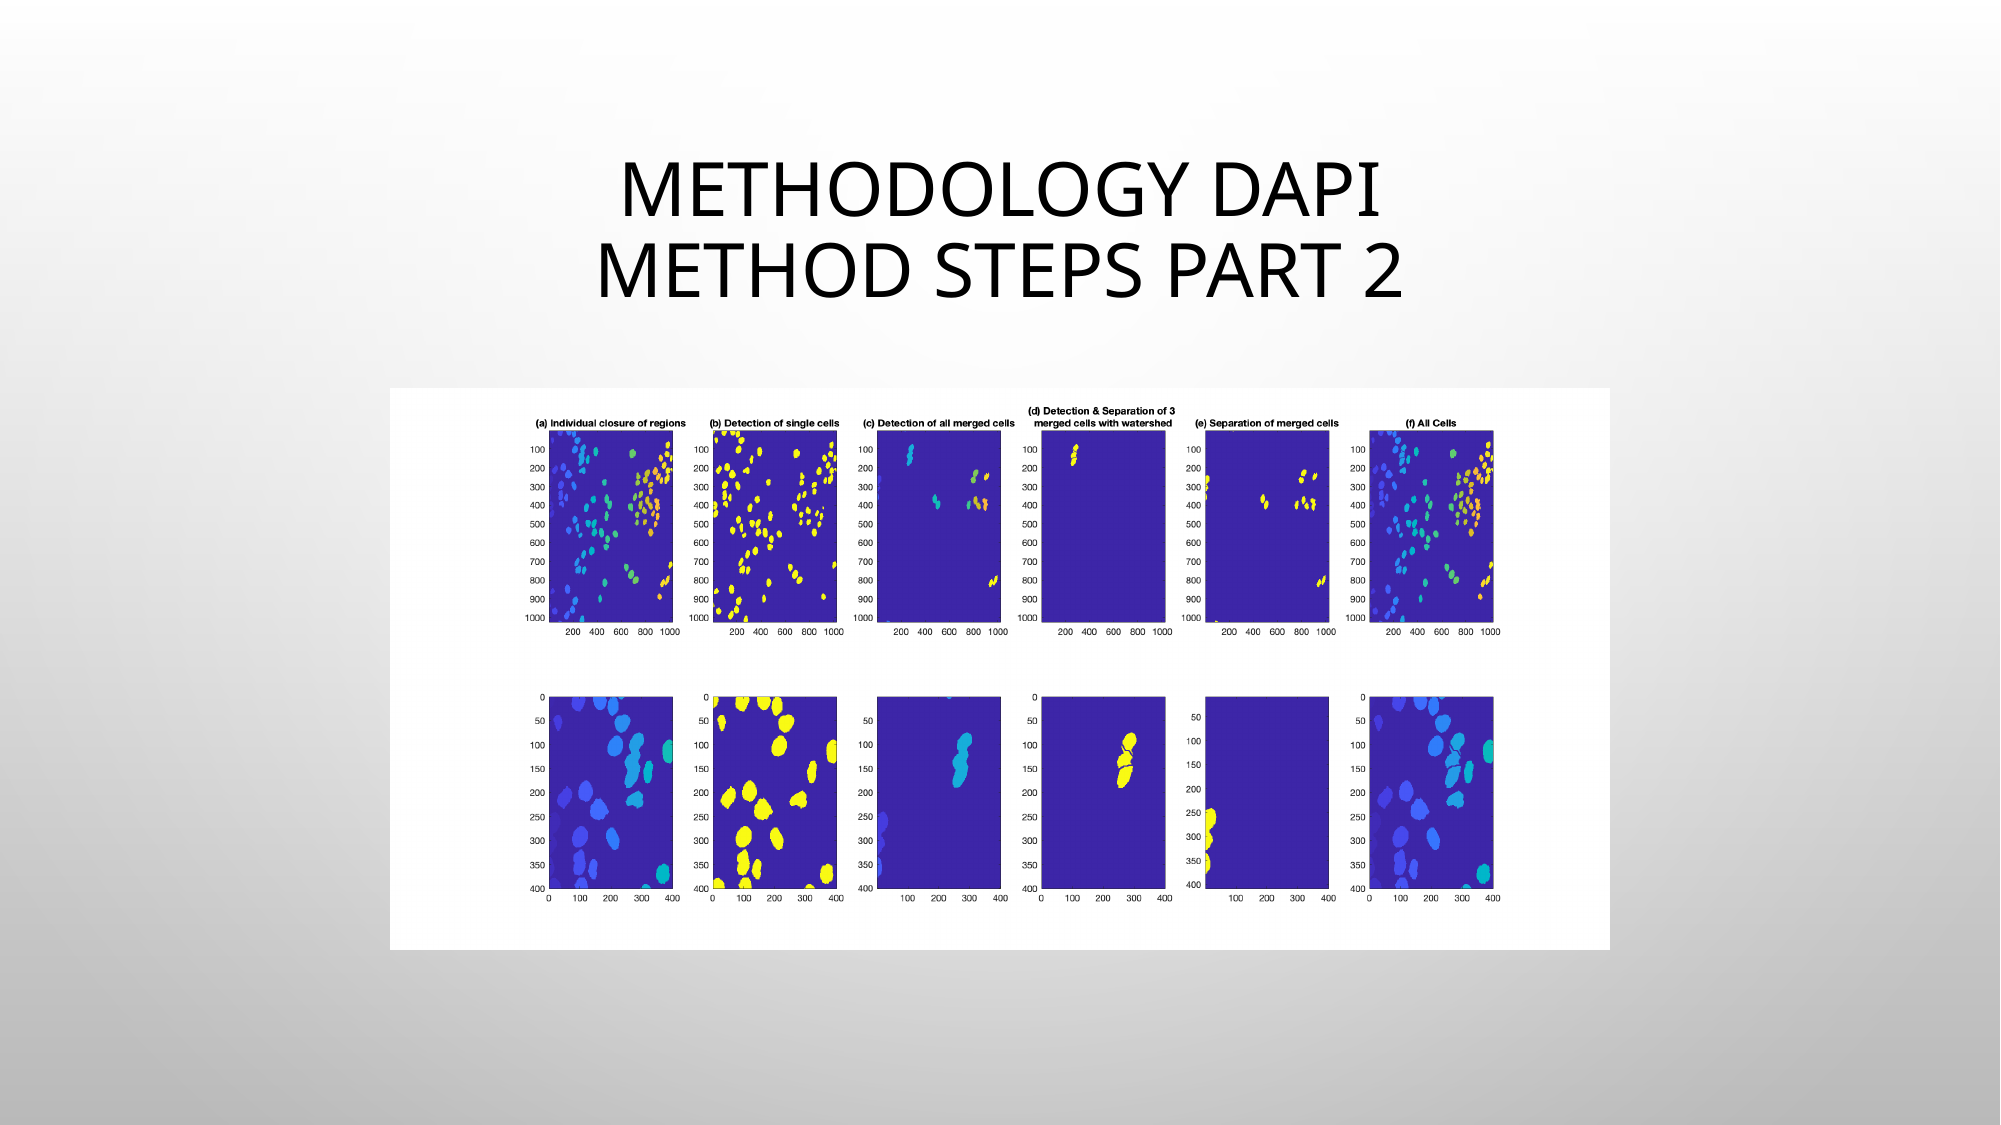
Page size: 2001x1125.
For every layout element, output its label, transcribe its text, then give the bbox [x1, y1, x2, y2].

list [389, 387, 1610, 951]
picture [0, 0, 2000, 1125]
title Methodology DAPI Method steps part 2 [149, 101, 1851, 364]
